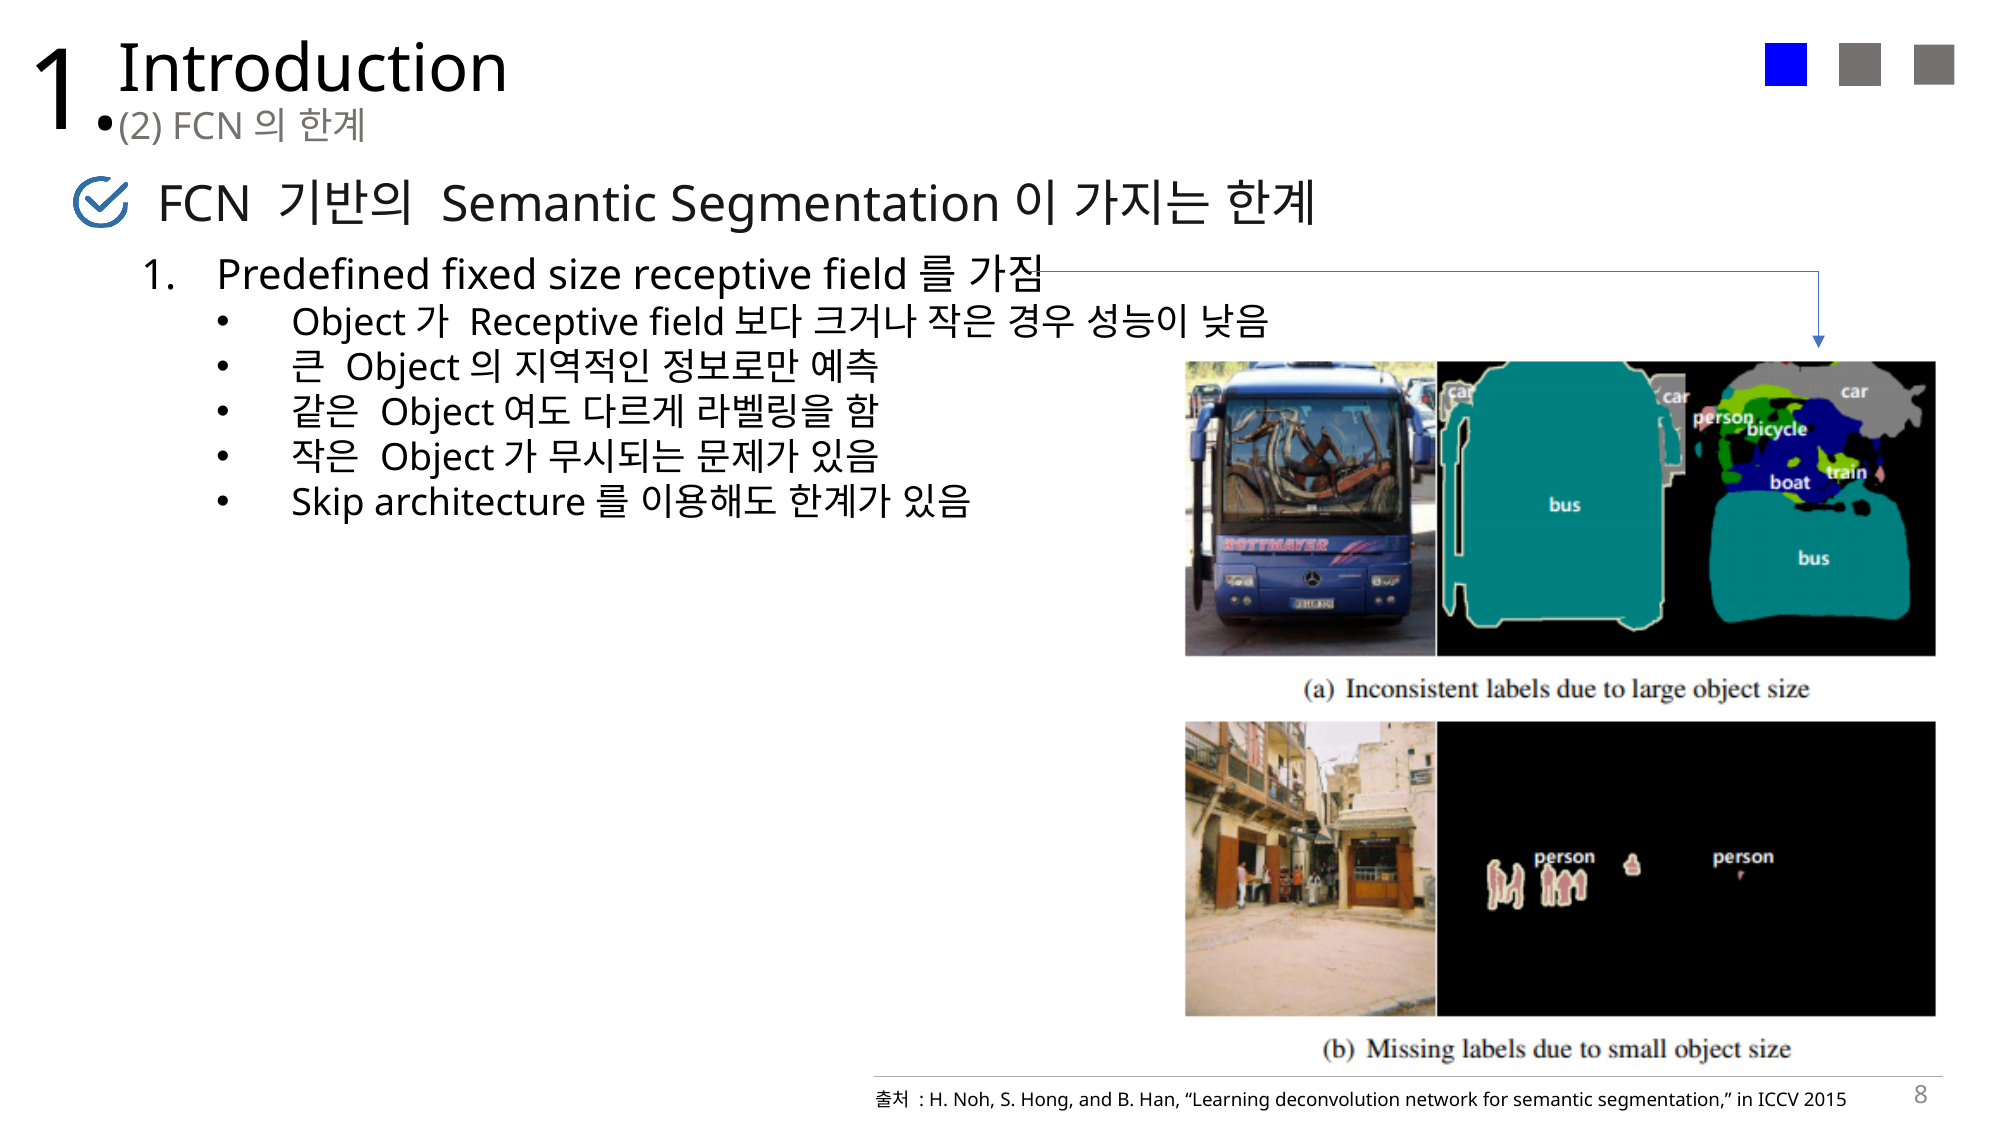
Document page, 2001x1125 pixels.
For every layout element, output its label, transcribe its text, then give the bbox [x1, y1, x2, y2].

text_box [1839, 43, 1881, 86]
slide_number 8 [1493, 1077, 1944, 1125]
text_box [1913, 43, 1955, 86]
slide_number 8 [1493, 1070, 1944, 1076]
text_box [1029, 271, 1819, 349]
text_box (2) FCN의 한계 [136, 94, 1666, 155]
text_box FCN 기반의 Semantic Segmentation이 가지는 한계 [142, 163, 1925, 239]
text_box 출처 : H. Noh, S. Hong, and B. Han, “Learning deconvolution network for semantic segmentation,” in ICCV 2015 [860, 1080, 1881, 1118]
picture [1177, 348, 1955, 1070]
text_box Introduction [136, 17, 1678, 112]
text_box Predefined fixed size receptive field를 가짐 Object가 Receptive field보다 크거나 작은 경우 성능이 낮음 큰 Object의 지역적인 정보로만 예측 같은 Object여도 다르게 라벨링을 함 작은 Object가 무시되는 문제가 있음 Skip architecture를 이용해도 한계가 있음 [126, 240, 1955, 631]
text_box 1. [11, 10, 136, 160]
text_box [1765, 43, 1807, 86]
picture [73, 176, 128, 228]
